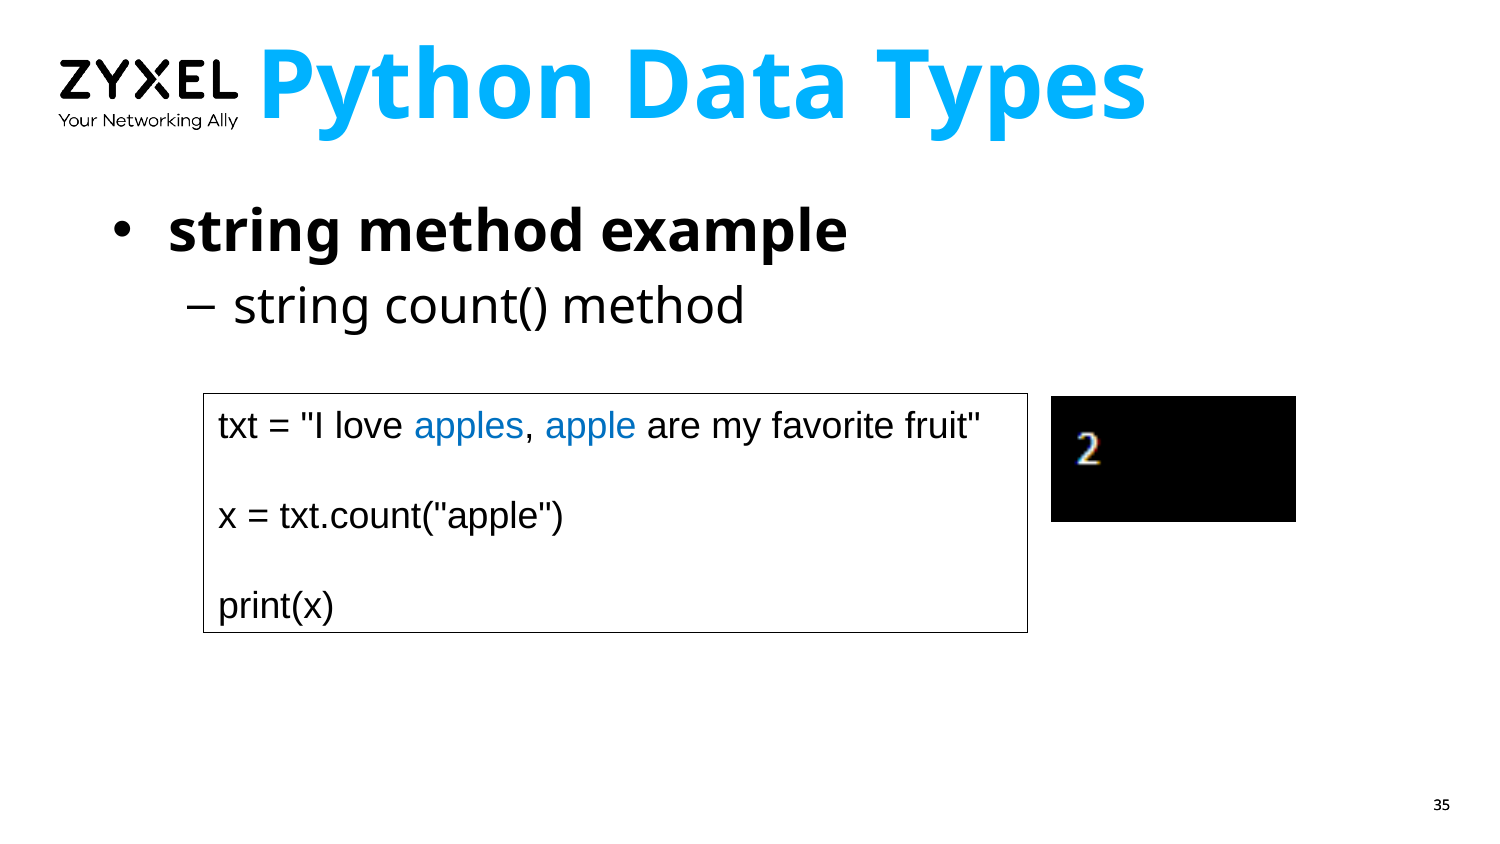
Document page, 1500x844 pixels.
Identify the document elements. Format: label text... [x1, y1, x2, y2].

text_box string method example string count() method [97, 185, 1460, 342]
picture [1051, 396, 1296, 522]
title Python Data Types [256, 35, 1387, 142]
picture [0, 20, 296, 169]
text_box txt = "I love apples, apple are my favorite fruit" x = txt.count("apple") print(x) [203, 393, 1028, 633]
